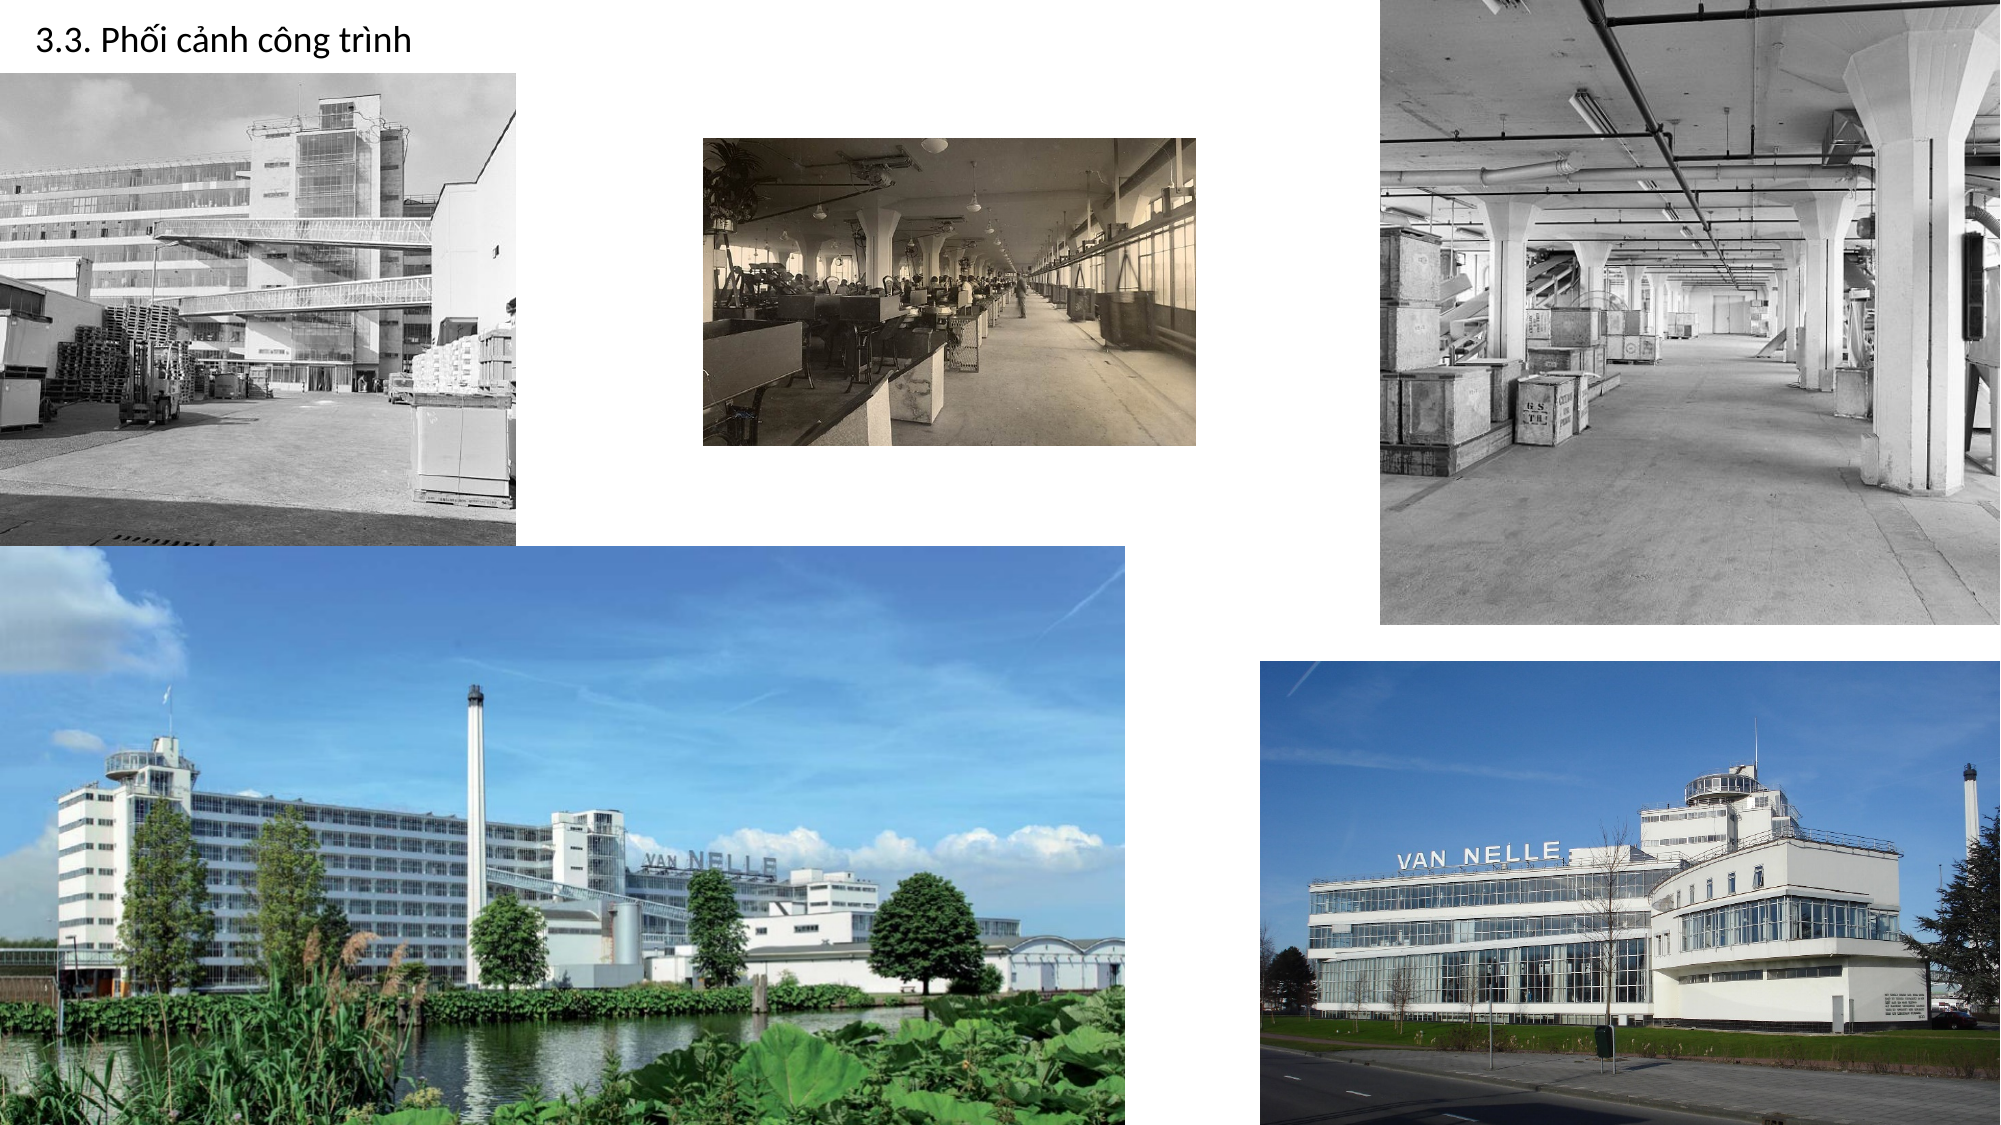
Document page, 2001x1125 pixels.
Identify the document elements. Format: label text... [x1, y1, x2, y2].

picture [0, 73, 1125, 1125]
picture [1380, 0, 2000, 625]
picture [703, 138, 1196, 447]
text_box 3.3. Phối cảnh công trình [20, 7, 948, 113]
picture [1260, 661, 2000, 1125]
